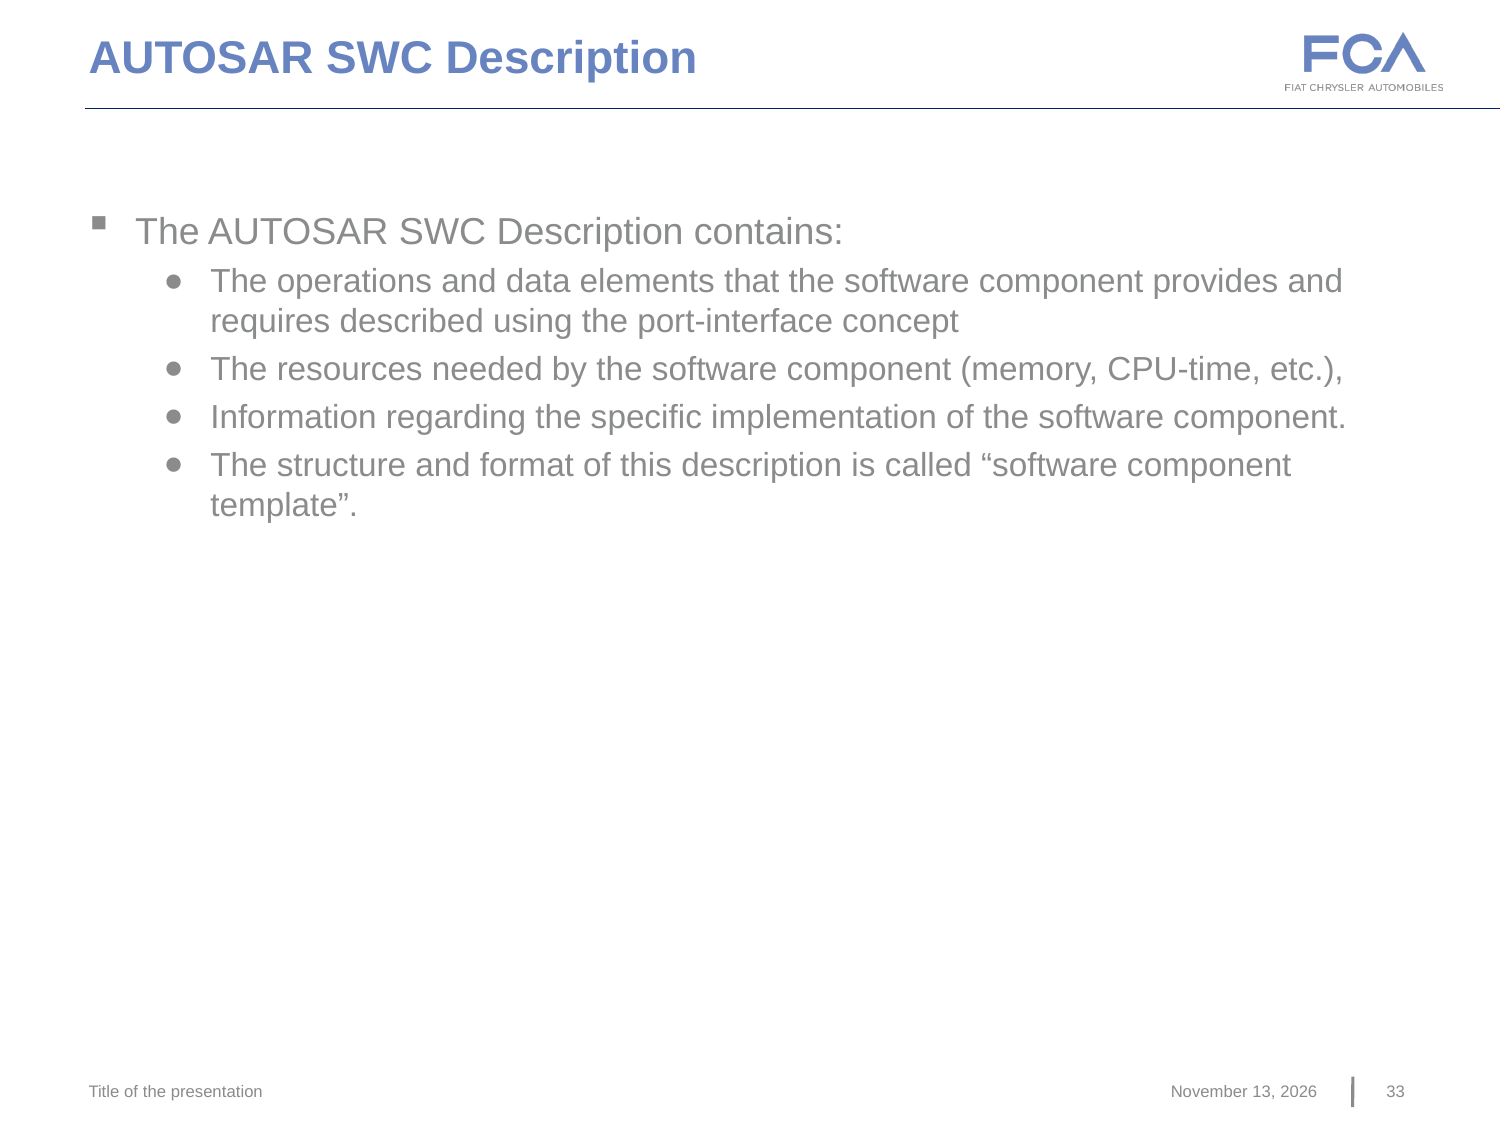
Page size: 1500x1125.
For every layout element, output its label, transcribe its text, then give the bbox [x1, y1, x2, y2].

picture [1285, 32, 1443, 91]
list AUTOSAR SWC Description [88, 33, 1082, 87]
list The AUTOSAR SWC Description contains: The operations and data elements that the software component provides and requires described using the port-interface concept The resources needed by the software component (memory, CPU-time, etc.), Information regarding the specific implementation of the software component. The structure and format of this description is called “software component template”. [88, 206, 1409, 1015]
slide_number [1084, 1080, 1318, 1115]
footer Title of the presentation [88, 1080, 709, 1120]
slide_number 33 [1386, 1080, 1439, 1114]
